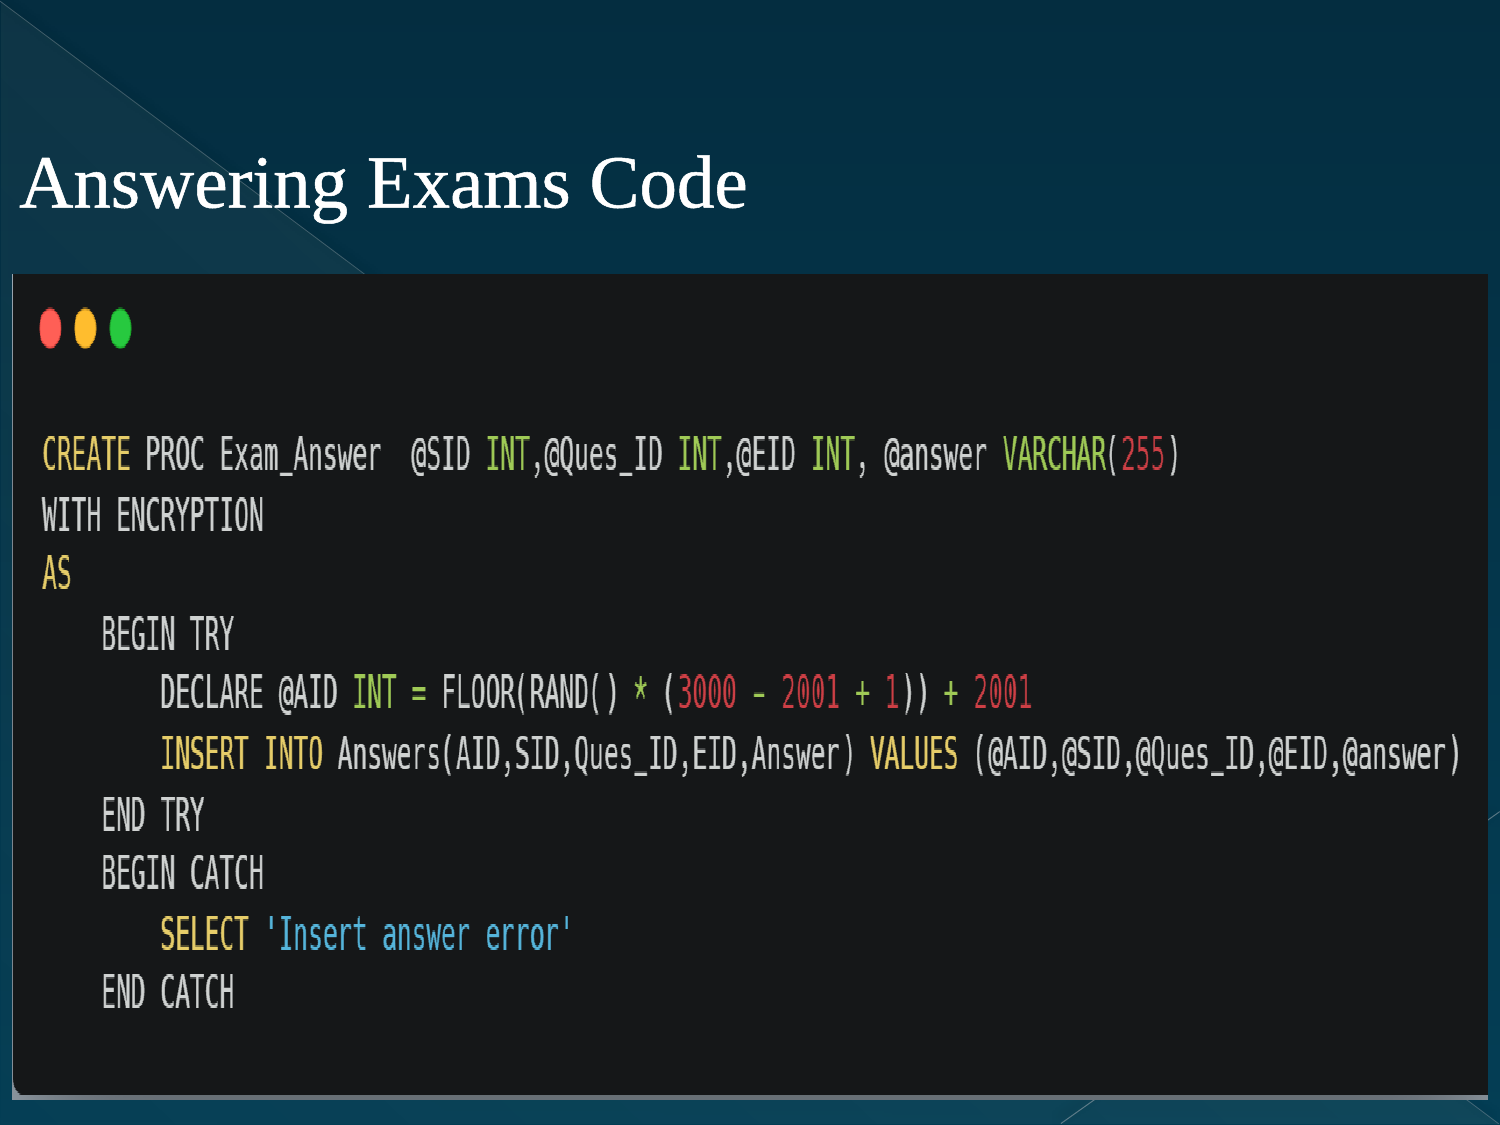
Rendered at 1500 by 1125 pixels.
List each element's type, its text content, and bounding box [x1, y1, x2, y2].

picture [12, 274, 1488, 1104]
picture [6, 854, 10, 965]
text_box Answering Exams Code [4, 124, 764, 230]
